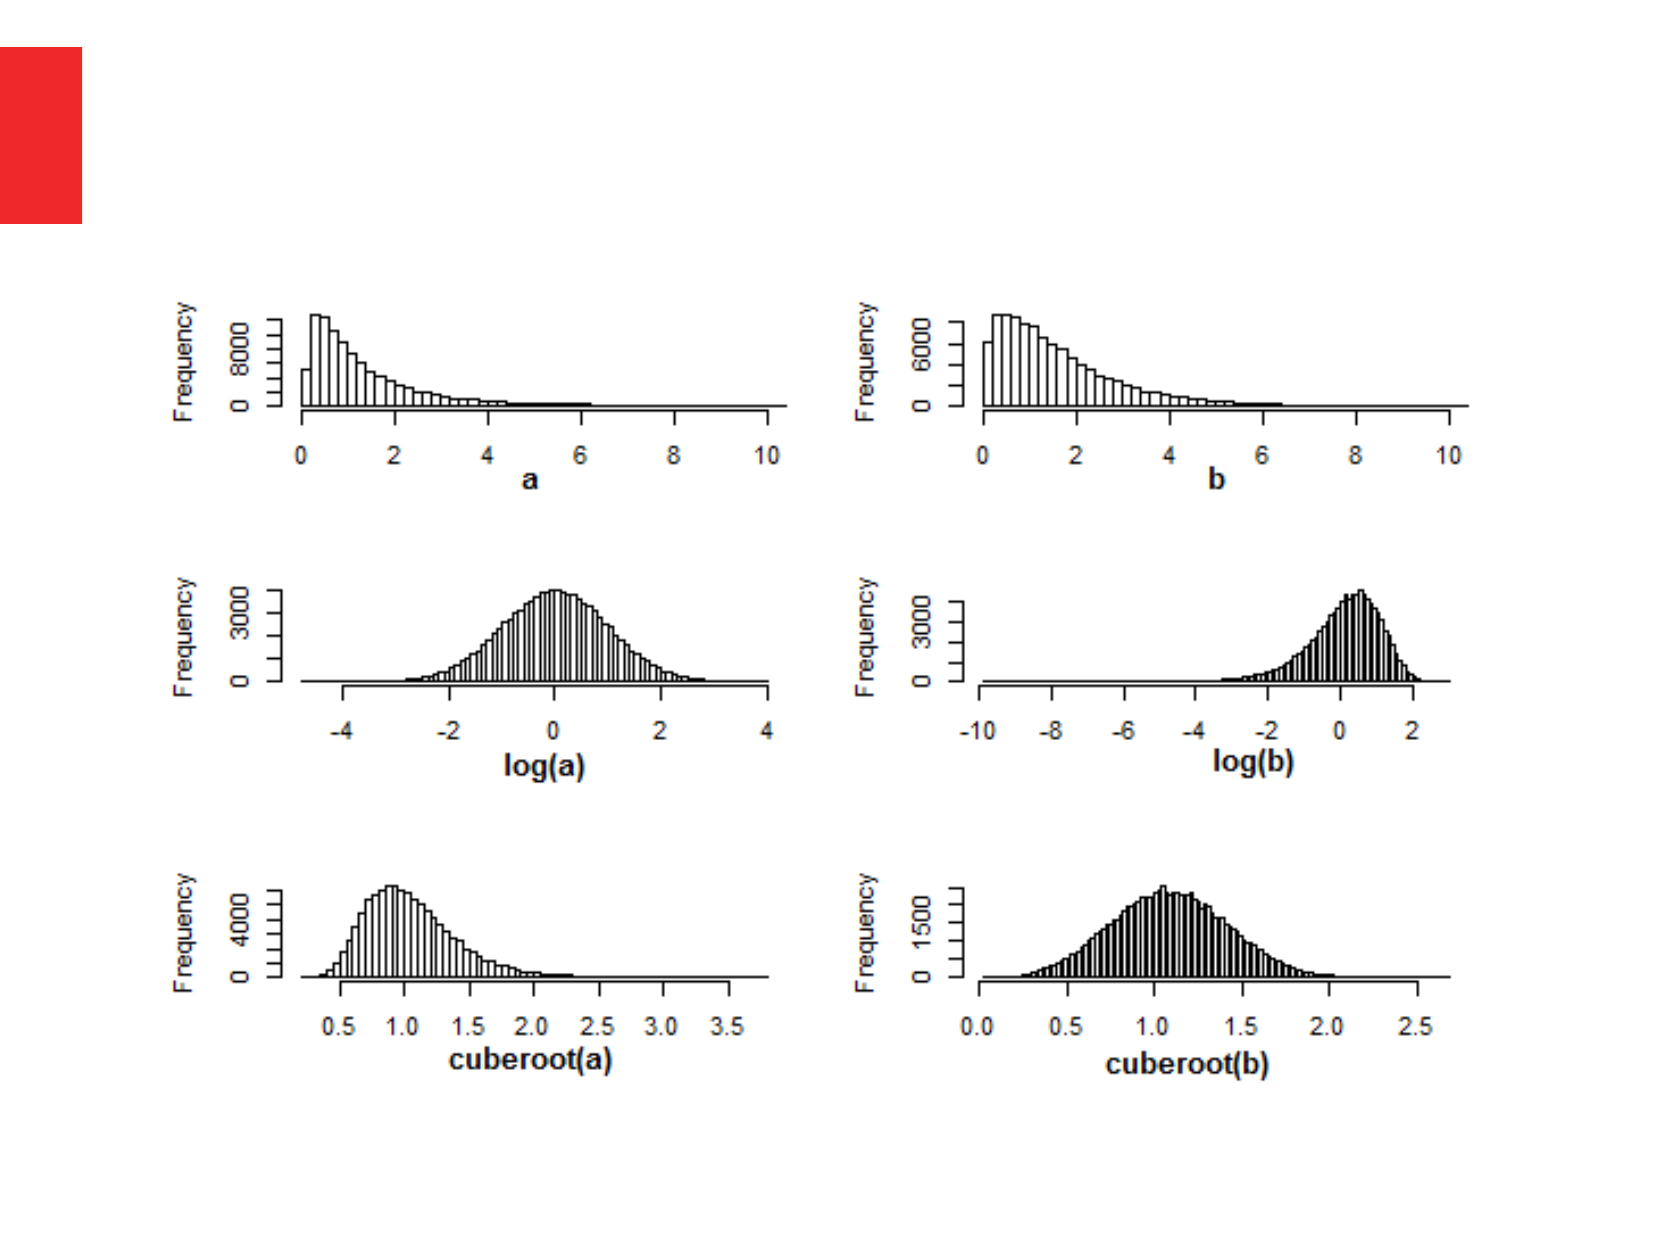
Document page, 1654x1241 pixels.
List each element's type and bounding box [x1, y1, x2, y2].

picture [164, 269, 1516, 1155]
